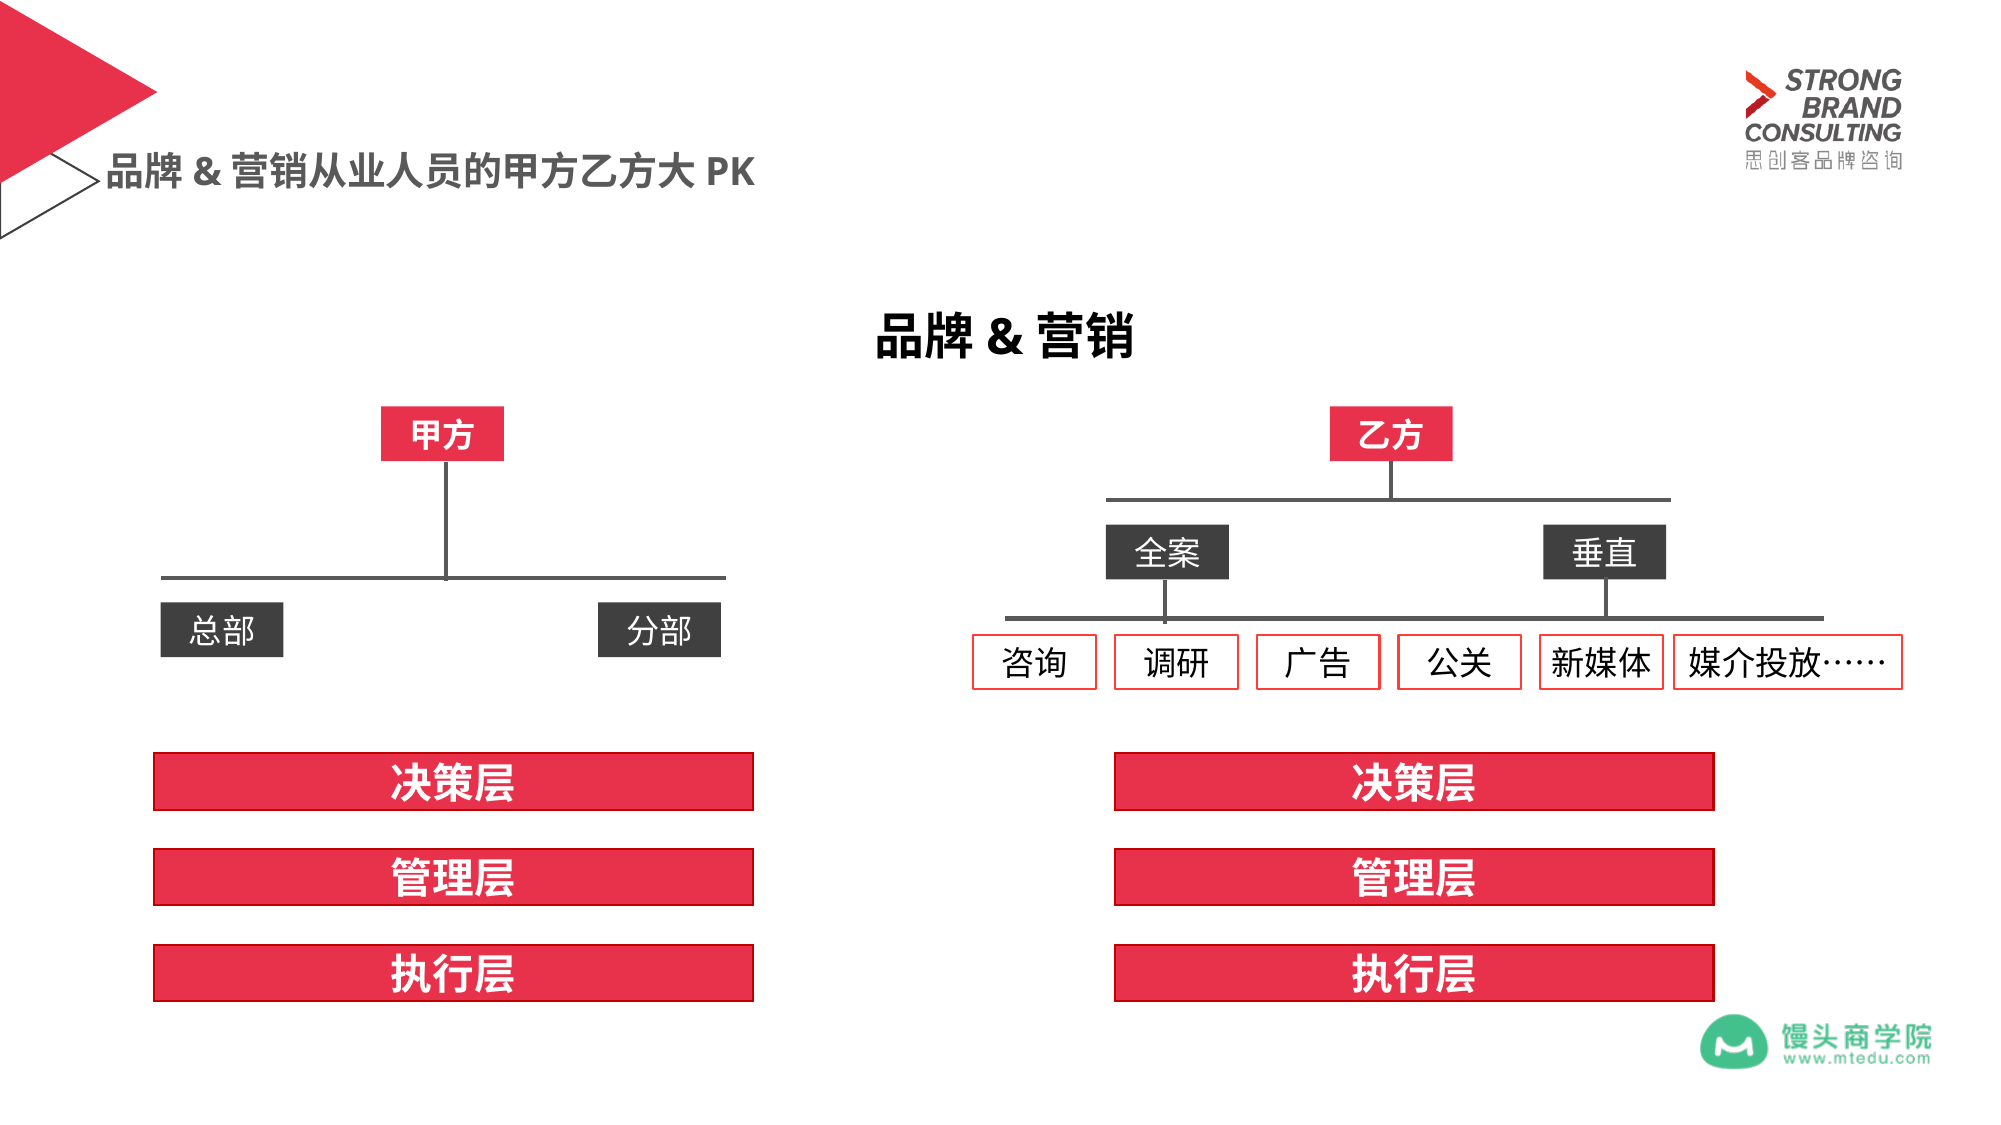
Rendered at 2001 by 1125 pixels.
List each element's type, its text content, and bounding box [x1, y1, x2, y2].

picture [1683, 37, 1965, 211]
text_box 调研 [1114, 634, 1238, 690]
text_box 总部 [160, 602, 284, 658]
text_box 新媒体 [1540, 634, 1663, 690]
text_box 媒介投放…… [1674, 634, 1903, 690]
text_box 广告 [1256, 634, 1380, 690]
text_box 执行层 [153, 944, 754, 1002]
title 品牌&营销从业人员的甲方乙方大PK [91, 144, 1442, 348]
text_box 乙方 [1329, 406, 1453, 462]
text_box 管理层 [1114, 848, 1715, 906]
text_box 执行层 [1114, 944, 1715, 1002]
text_box 公关 [1398, 634, 1522, 690]
text_box 决策层 [153, 752, 754, 811]
text_box 全案 [1105, 524, 1229, 580]
text_box 分部 [598, 602, 721, 658]
text_box 管理层 [153, 848, 754, 906]
text_box 品牌&营销 [859, 348, 1151, 372]
text_box 垂直 [1543, 524, 1667, 580]
picture [1683, 1000, 1965, 1085]
text_box 甲方 [381, 406, 504, 462]
text_box 决策层 [1114, 752, 1715, 811]
text_box 咨询 [973, 634, 1097, 690]
